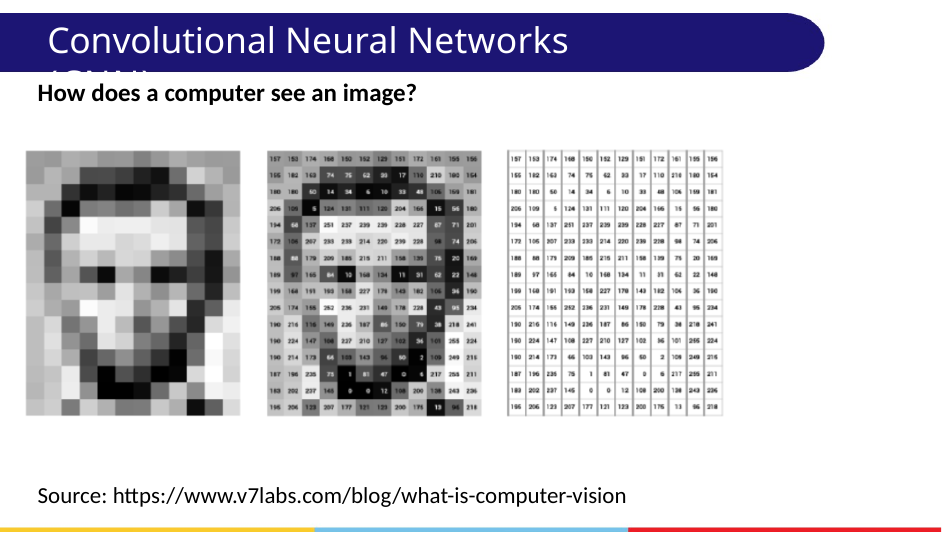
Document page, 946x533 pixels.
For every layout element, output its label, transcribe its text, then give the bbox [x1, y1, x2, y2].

title Convolutional Neural Networks (CNN) [45, 15, 652, 108]
picture [0, 13, 942, 532]
text_box Source: https://www.v7labs.com/blog/what-is-computer-vision [22, 473, 783, 516]
text_box How does a computer see an image? [22, 68, 624, 114]
